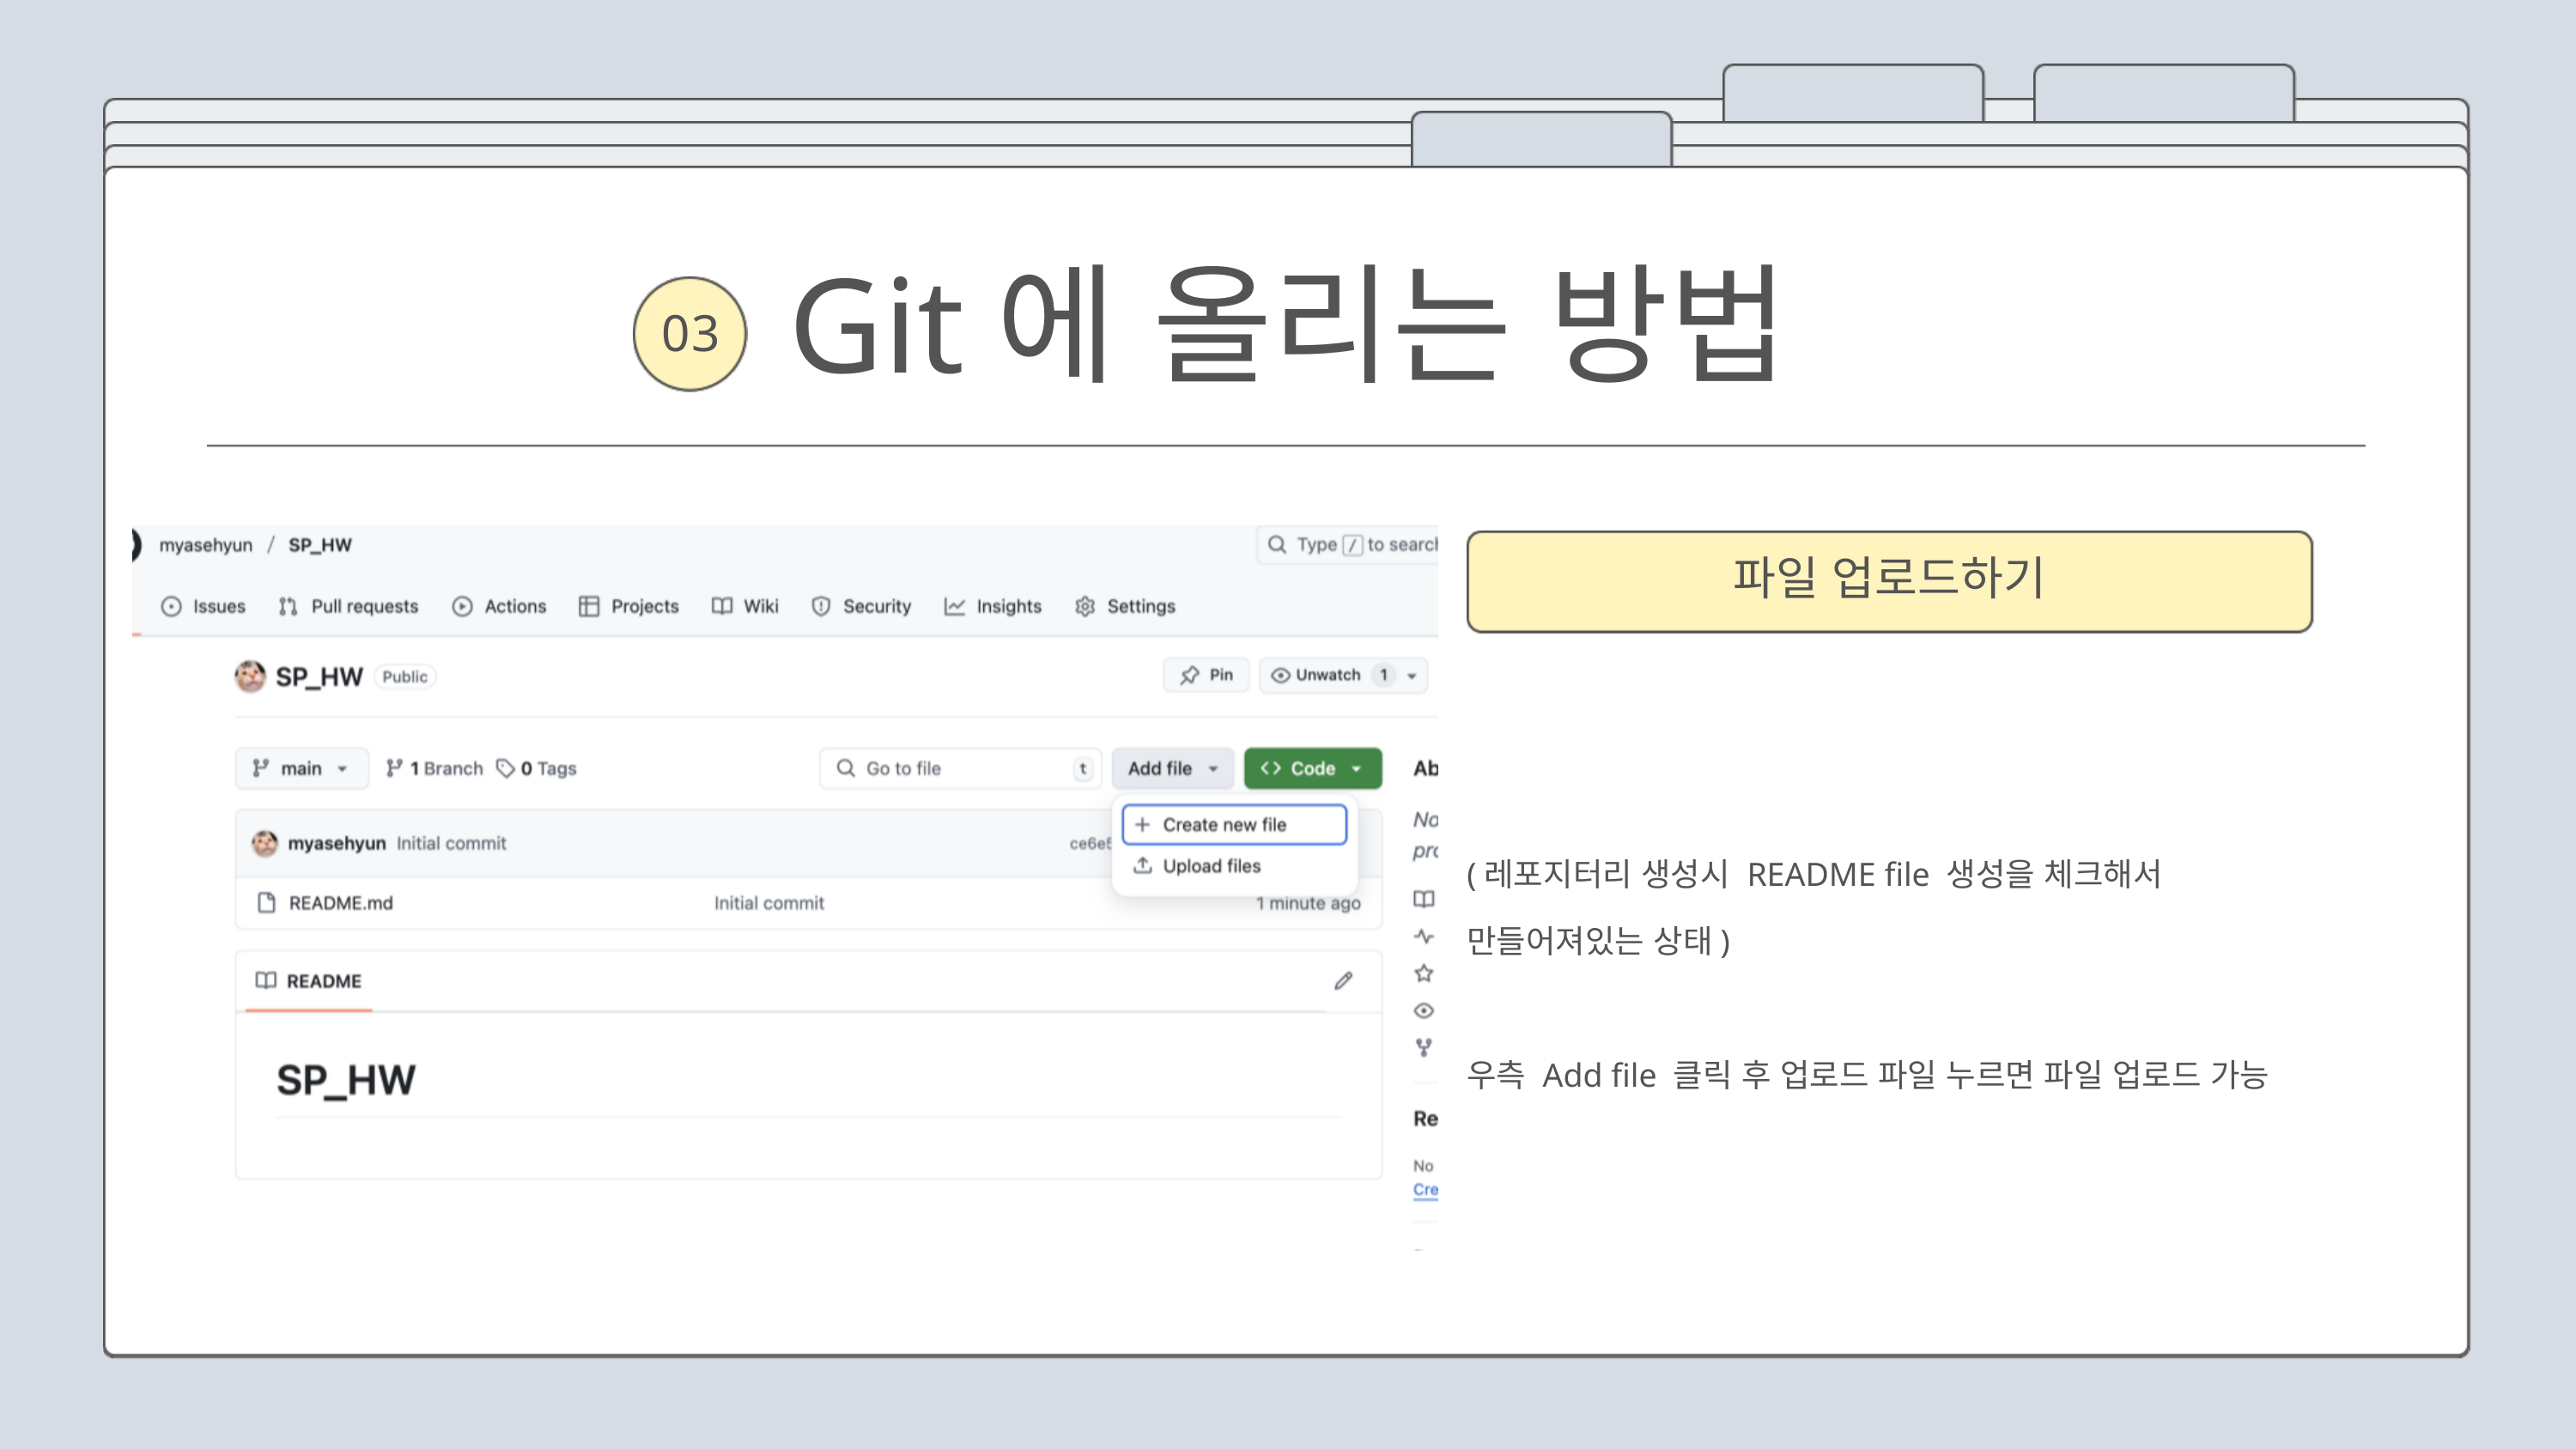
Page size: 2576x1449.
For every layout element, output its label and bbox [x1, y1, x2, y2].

picture [103, 64, 2471, 1360]
